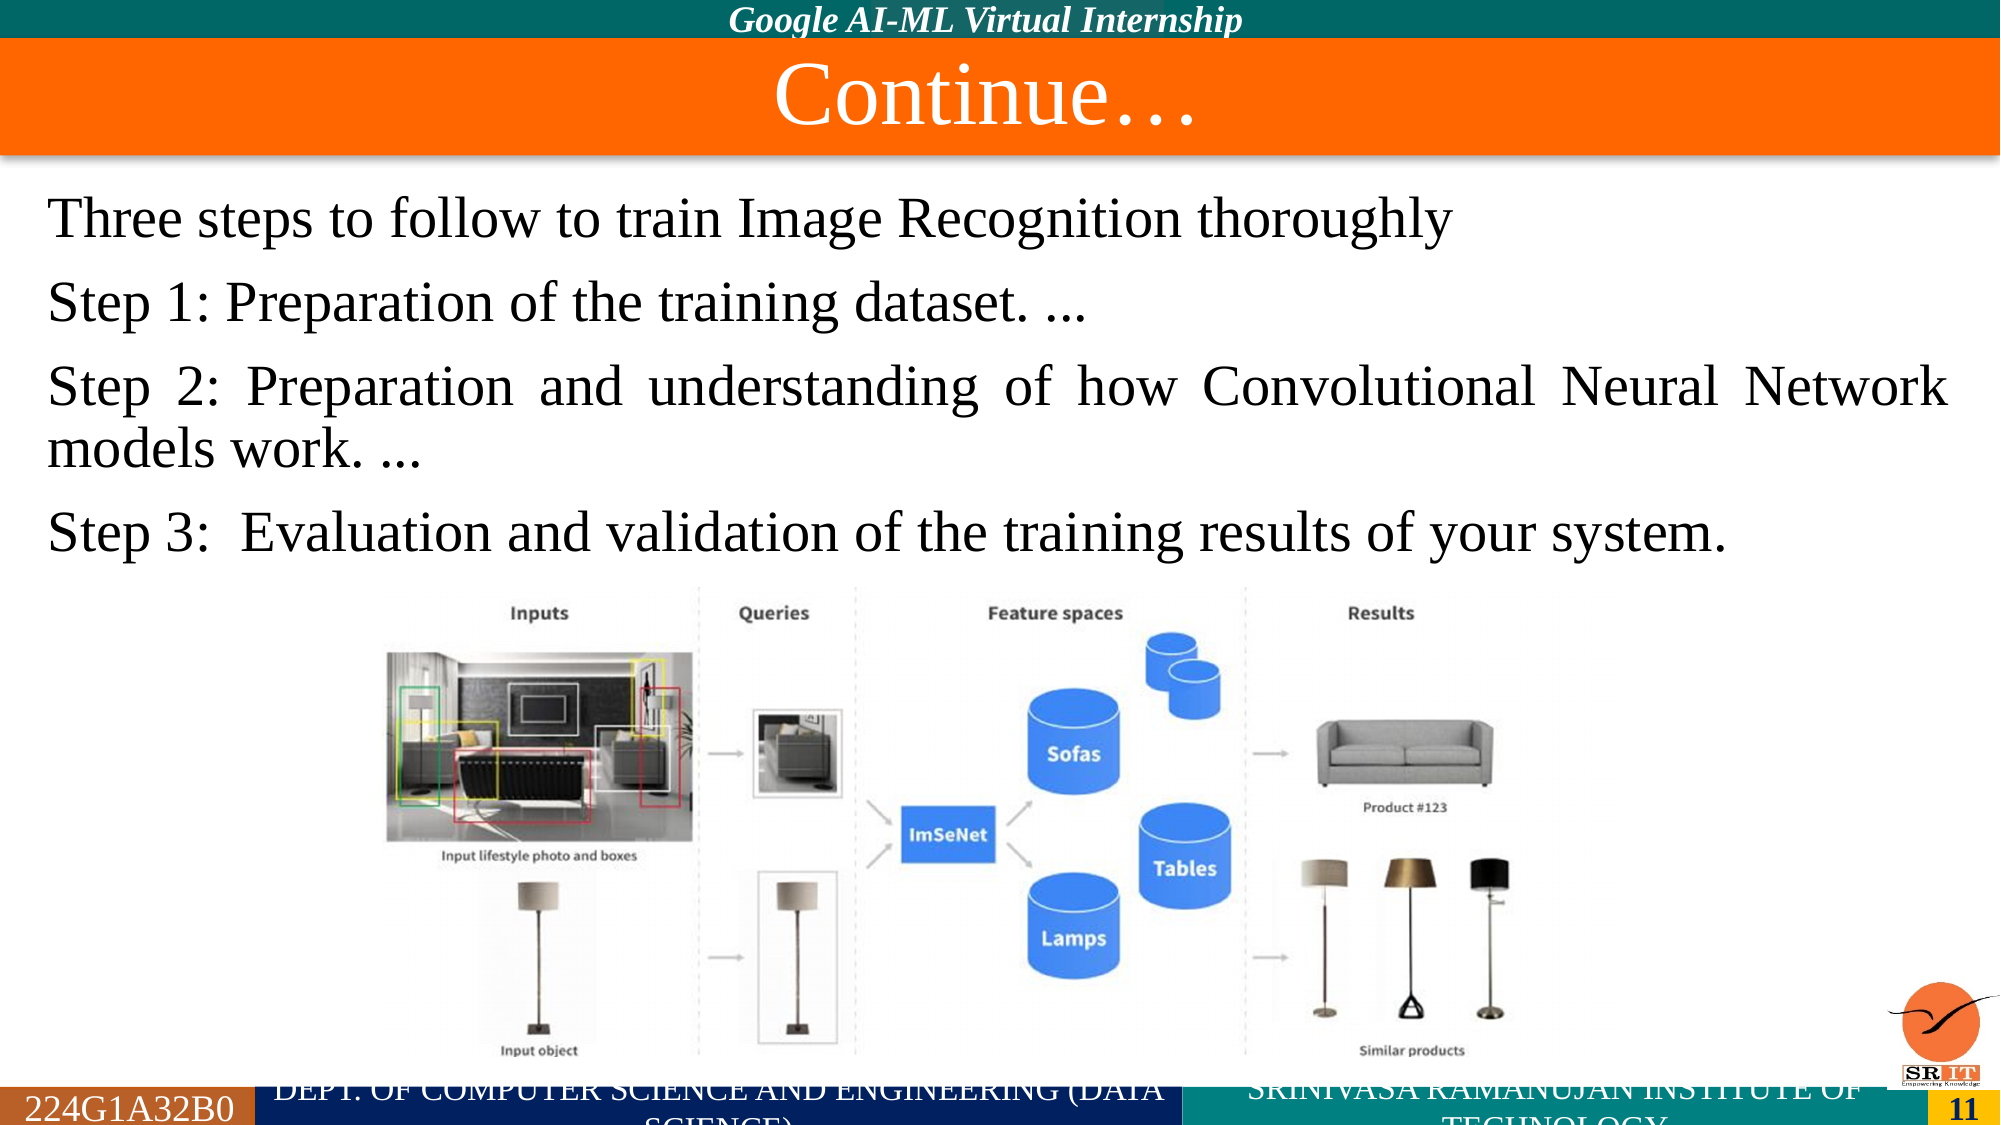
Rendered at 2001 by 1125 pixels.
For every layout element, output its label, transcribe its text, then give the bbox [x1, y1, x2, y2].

picture [0, 1089, 250, 1125]
text_box 224G1A32B0 [9, 1076, 259, 1125]
list Three steps to follow to train Image Recognition thoroughly Step 1: Preparation of the training dataset. ... Step 2: Preparation and understanding of how Convolutional Neural Network models work. ... Step 3: Evaluation and validation of the training results of your system. [32, 179, 1965, 1065]
text_box Google AI-ML Virtual Internship [1165, 0, 1578, 38]
picture [871, 0, 1165, 39]
text_box Google AI-ML Virtual Internship [675, 0, 871, 38]
picture [1887, 977, 2000, 1090]
picture [382, 587, 1618, 1057]
title Continue… [0, 38, 2000, 156]
